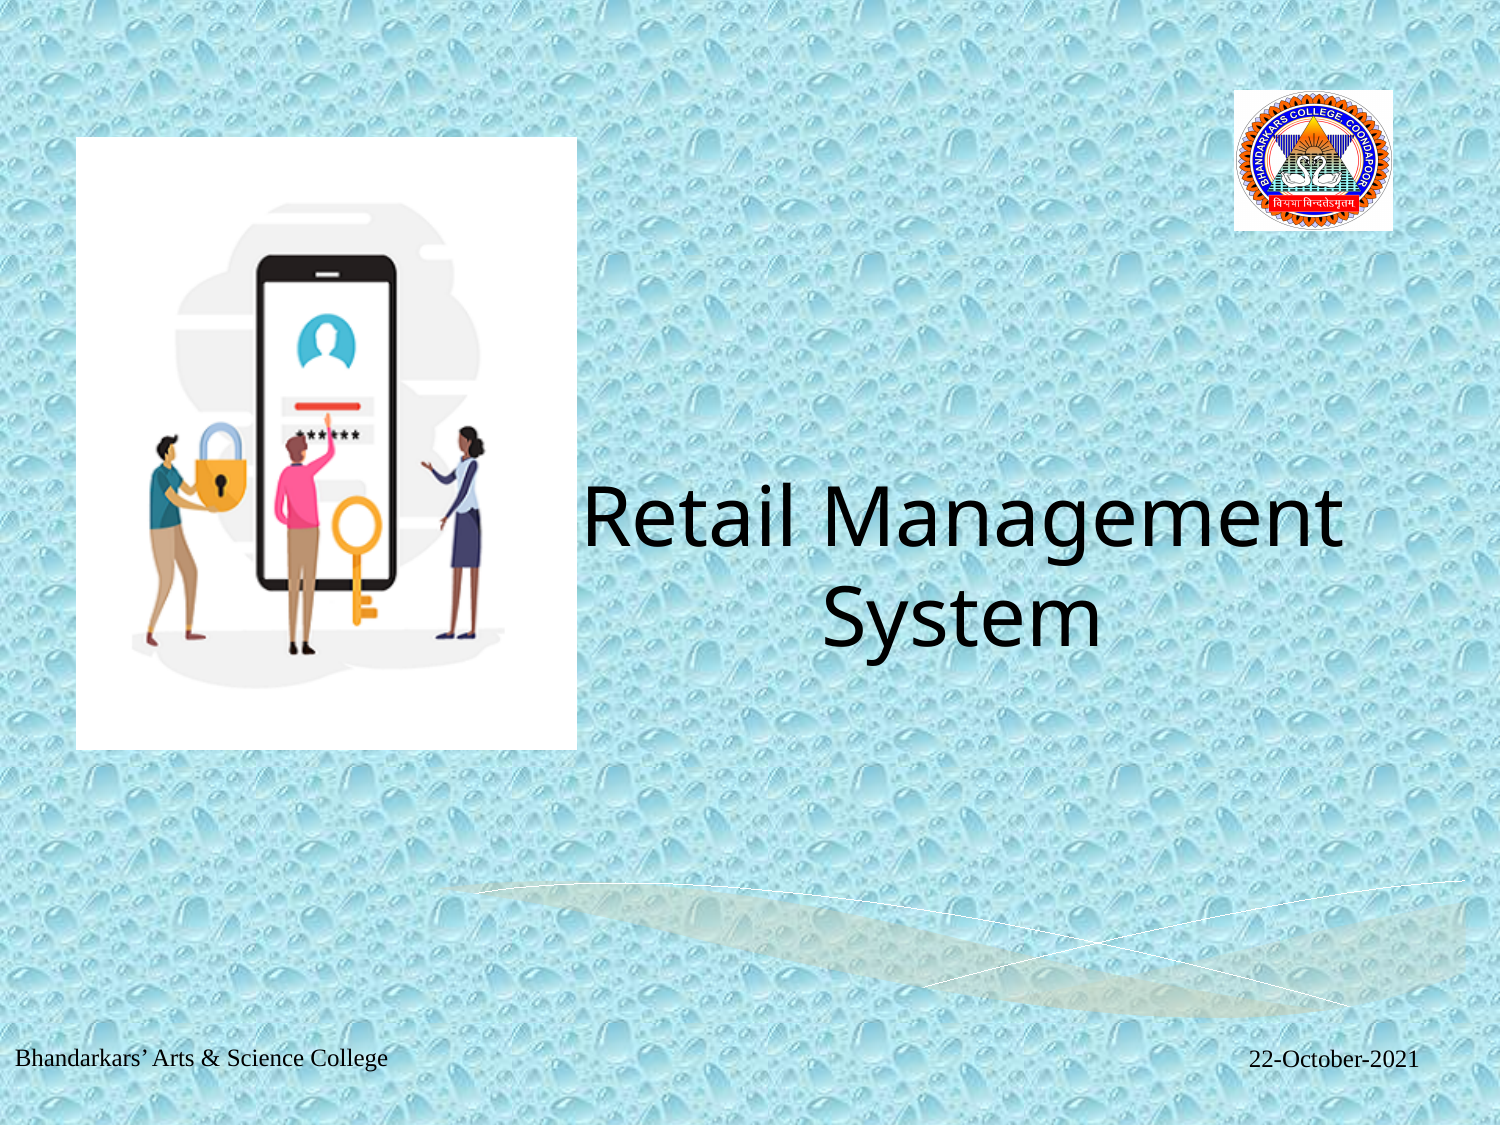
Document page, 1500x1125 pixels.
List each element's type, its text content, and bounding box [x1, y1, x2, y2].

text_box Bhandarkars’ Arts & Science College [0, 1033, 750, 1079]
text_box Retail Management System [502, 255, 1424, 850]
picture [0, 0, 1500, 1125]
text_box 22-October-2021 [1234, 1035, 1447, 1080]
slide_number 1 [654, 1025, 846, 1086]
